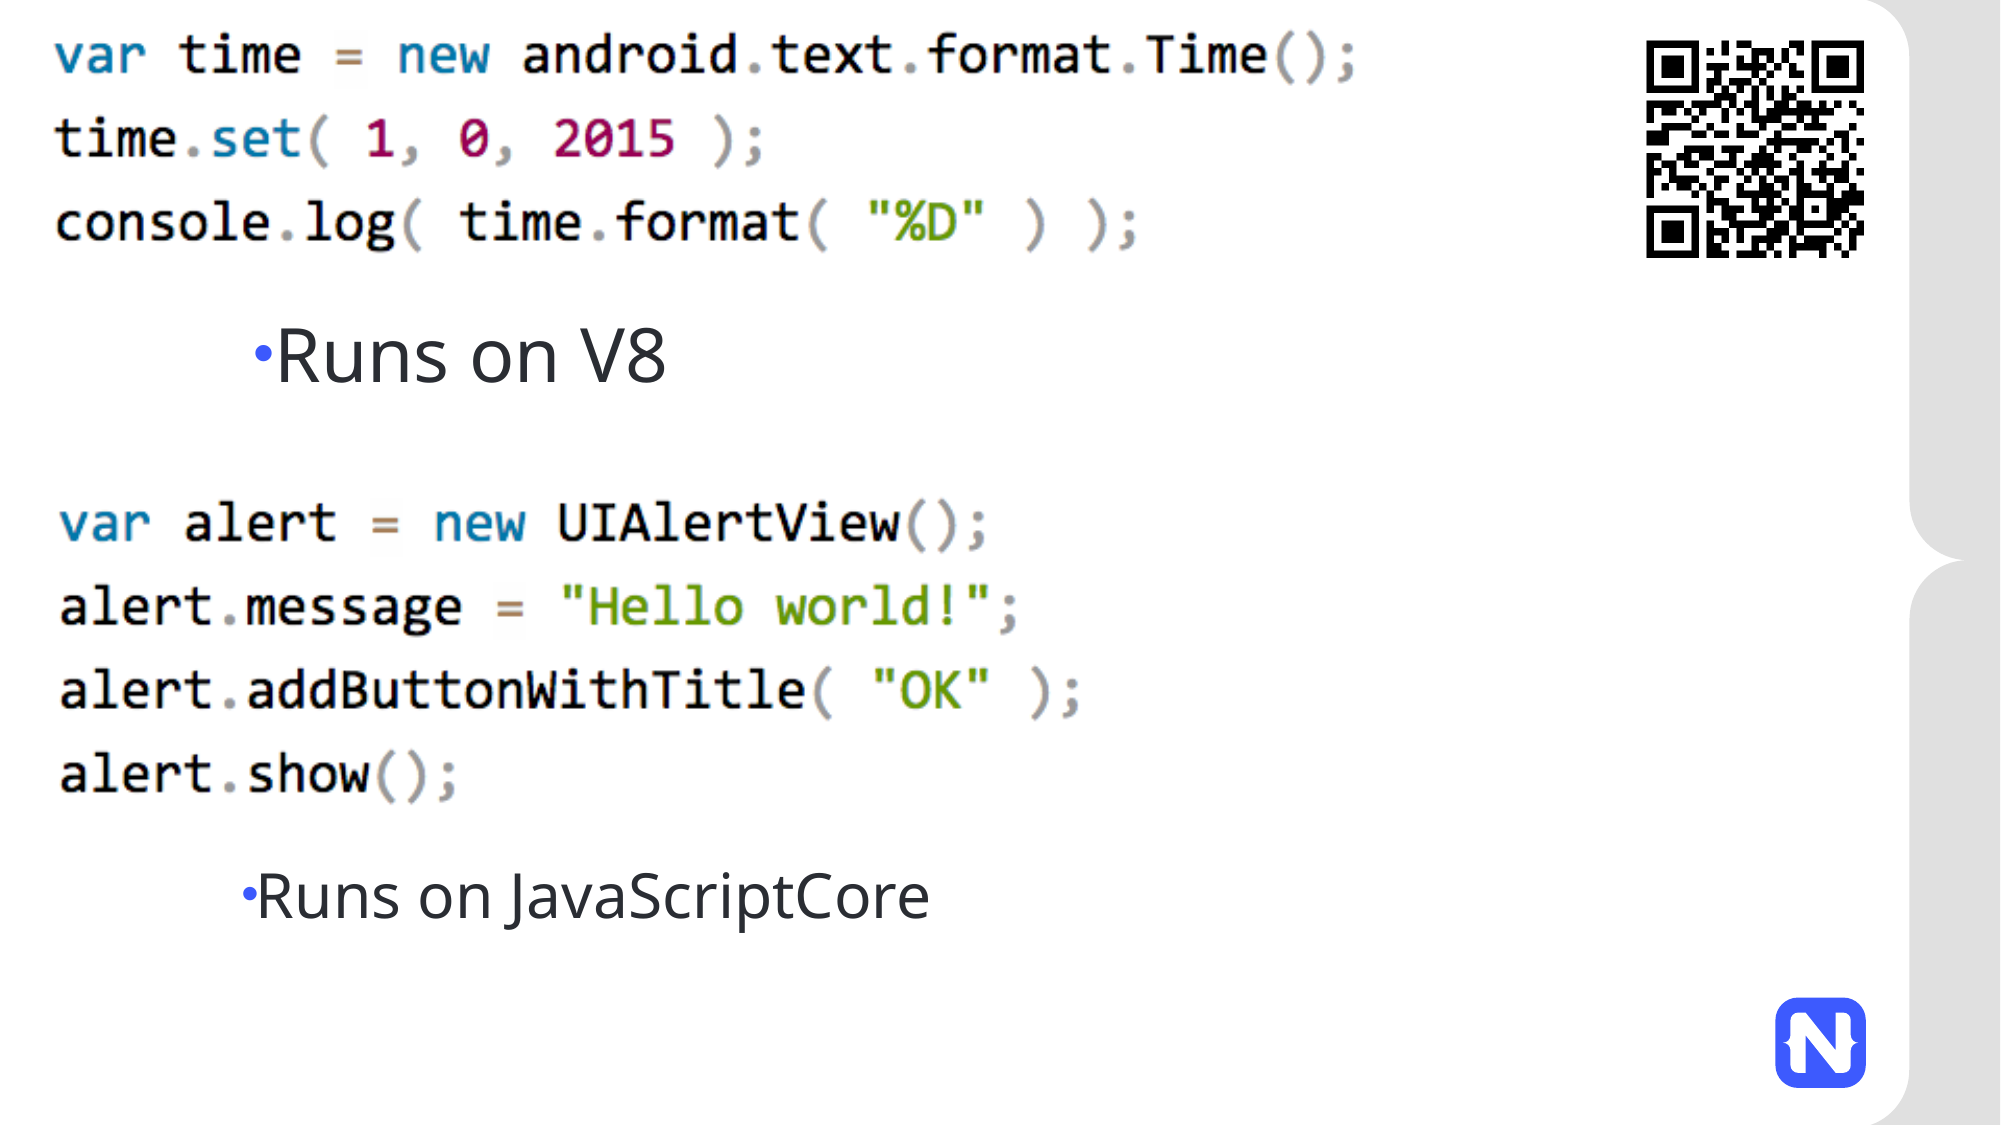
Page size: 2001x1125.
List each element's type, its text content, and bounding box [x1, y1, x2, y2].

picture [1634, 28, 1876, 269]
picture [21, 19, 1424, 287]
picture [26, 483, 1097, 847]
list Runs on V8 [148, 300, 959, 417]
text_box Runs on JavaScriptCore [151, 848, 1107, 990]
